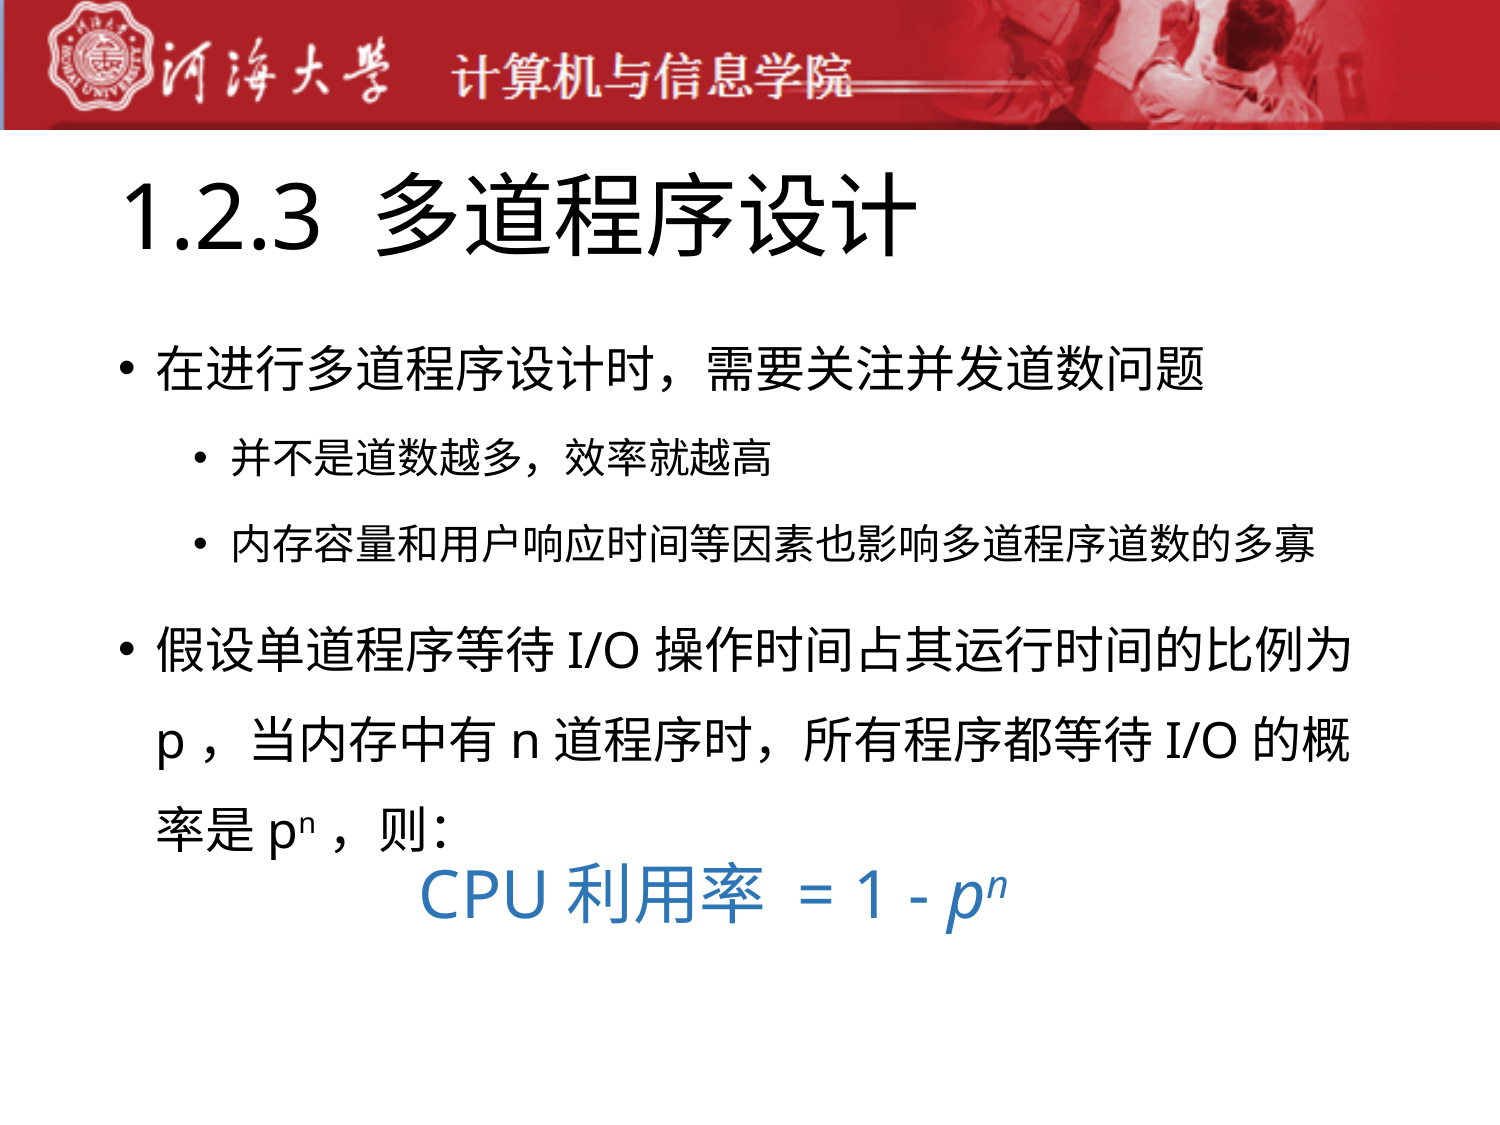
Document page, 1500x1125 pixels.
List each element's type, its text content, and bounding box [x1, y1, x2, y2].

text_box CPU利用率 = 1 - pn [404, 844, 1024, 940]
list 在进行多道程序设计时，需要关注并发道数问题 并不是道数越多，效率就越高 内存容量和用户响应时间等因素也影响多道程序道数的多寡 假设单道程序等待I/O操作时间占其运行时间的比例为p，当内存中有n道程序时，所有程序都等待I/O的概率是pn，则： [103, 299, 1397, 1014]
title 1.2.3 多道程序设计 [103, 59, 1397, 278]
picture [0, 0, 1500, 130]
